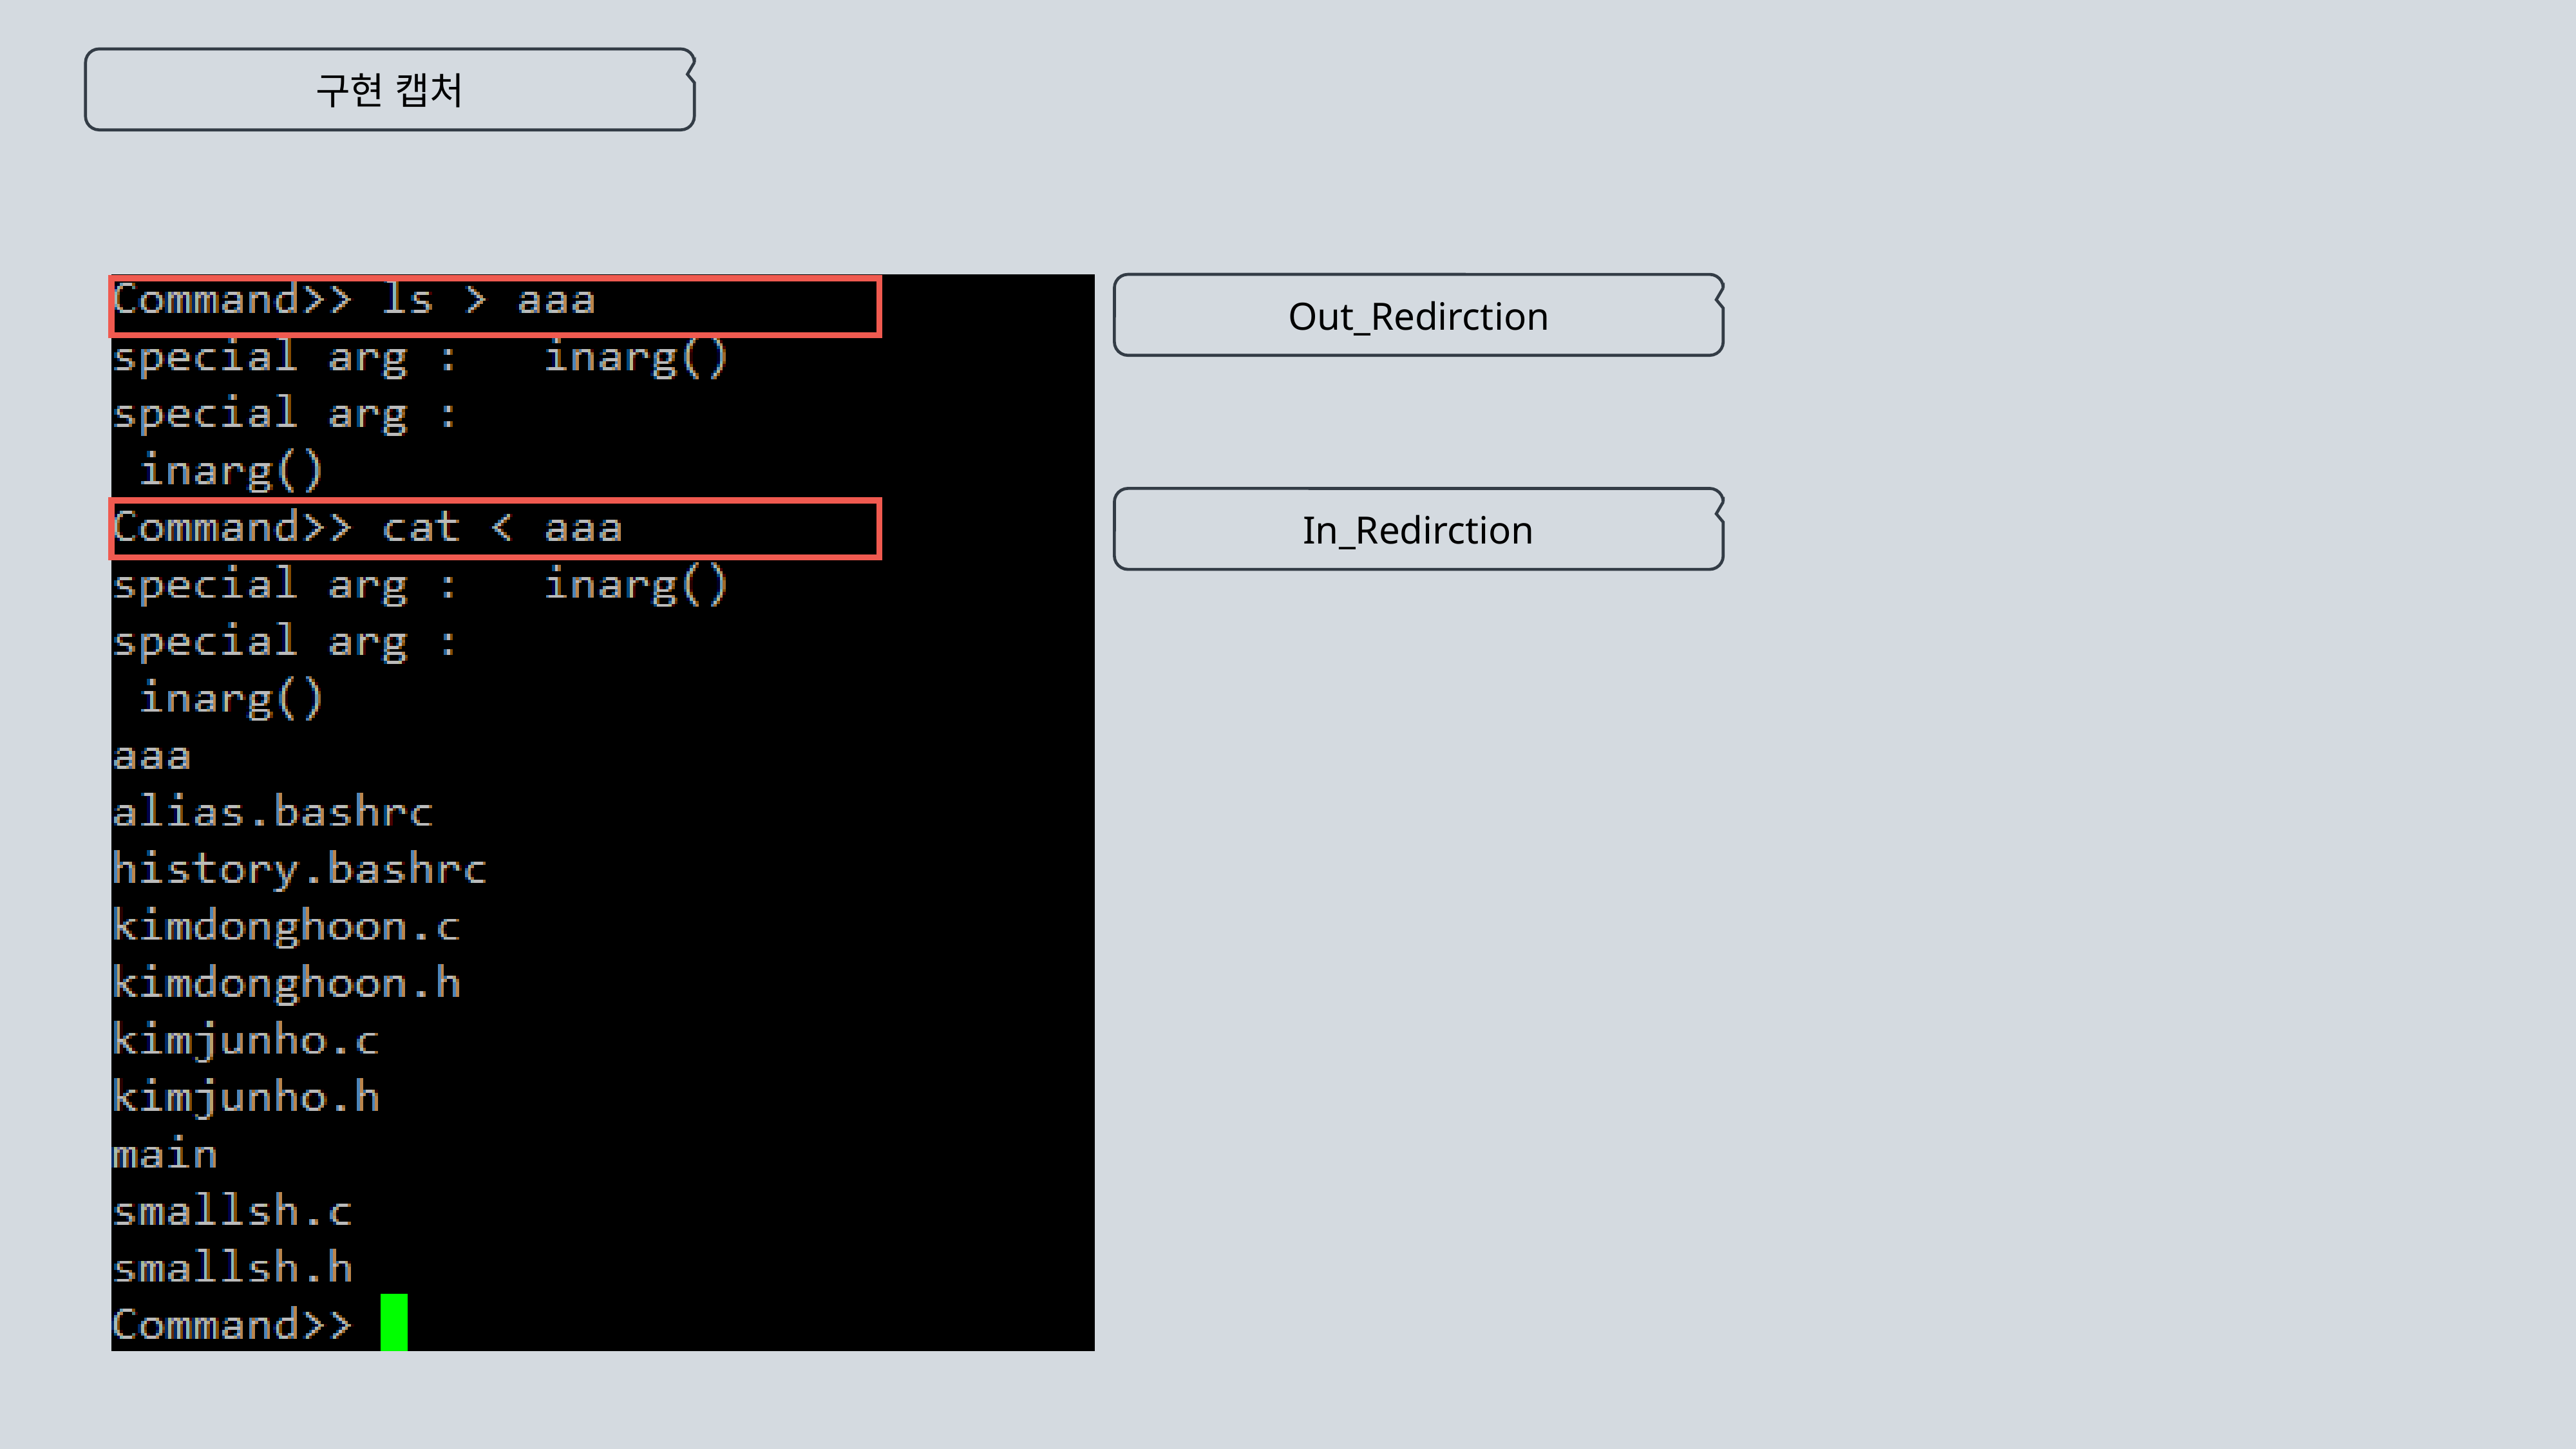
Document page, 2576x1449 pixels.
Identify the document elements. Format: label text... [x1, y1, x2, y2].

text_box Out_Redirction [1113, 273, 1724, 356]
text_box In_Redirction [1113, 488, 1724, 571]
text_box 구현 캡처 [84, 48, 696, 131]
picture [111, 274, 1095, 1351]
